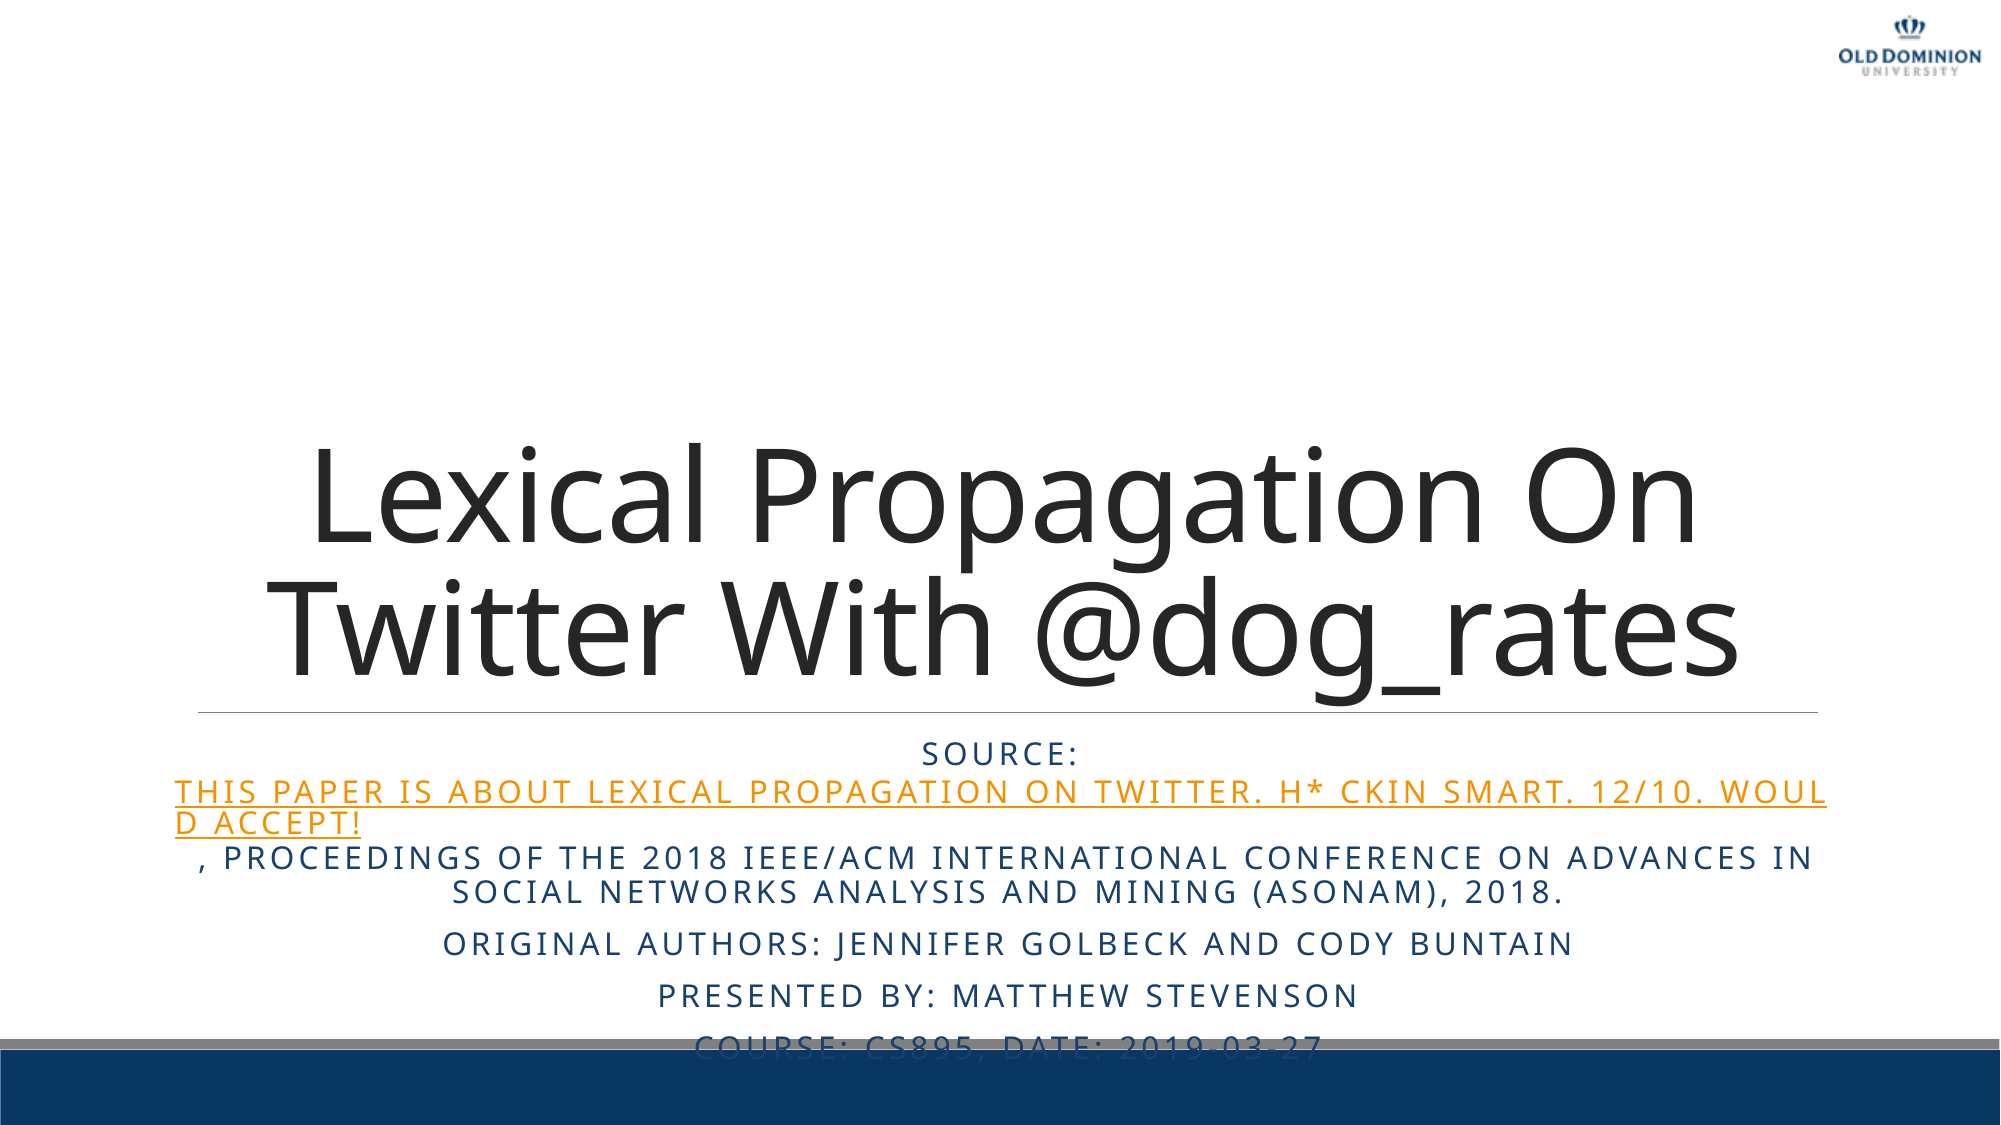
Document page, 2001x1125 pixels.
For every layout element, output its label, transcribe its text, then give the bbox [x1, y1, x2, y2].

title Lexical Propagation On Twitter With @dog_rates [180, 342, 1830, 710]
subtitle Source: This Paper is About Lexical Propagation on Twitter. H* ckin Smart. 12/10. Would Accept!, Proceedings of the 2018 IEEE/ACM International Conference on Advances in Social Networks Analysis and Mining (ASONAM), 2018. Original Authors: Jennifer Golbeck And Cody Buntain Presented By: Matthew Stevenson Course: CS895, Date: 2019-03-27 [159, 730, 1856, 1045]
picture [1839, 15, 1982, 76]
